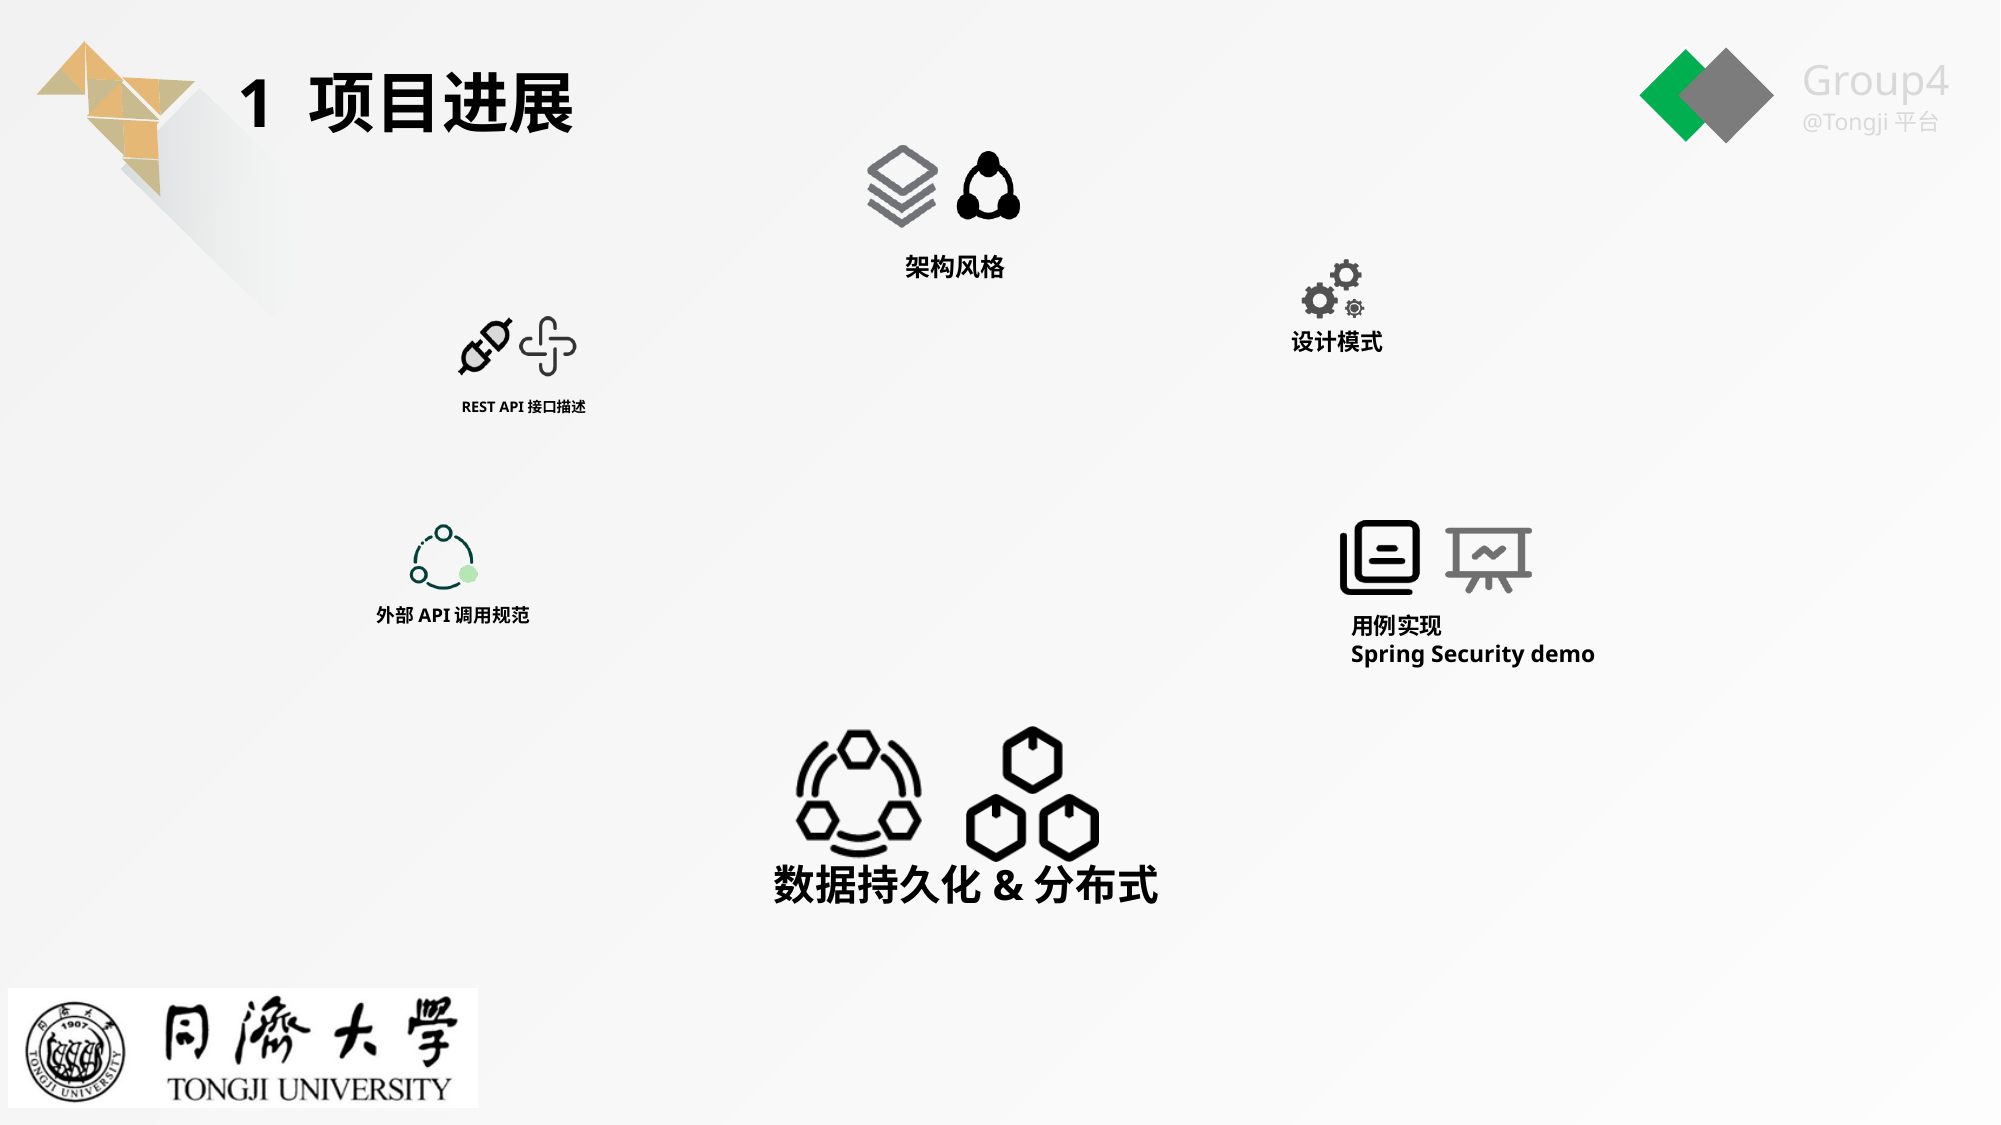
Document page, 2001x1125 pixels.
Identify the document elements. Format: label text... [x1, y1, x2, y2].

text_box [1276, 236, 1467, 363]
text_box 1 项目进展 [342, 53, 632, 149]
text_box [36, 40, 342, 260]
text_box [759, 708, 1213, 917]
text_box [361, 520, 552, 635]
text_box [1336, 520, 1659, 676]
picture [8, 988, 478, 1108]
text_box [859, 135, 1045, 299]
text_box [446, 310, 608, 424]
